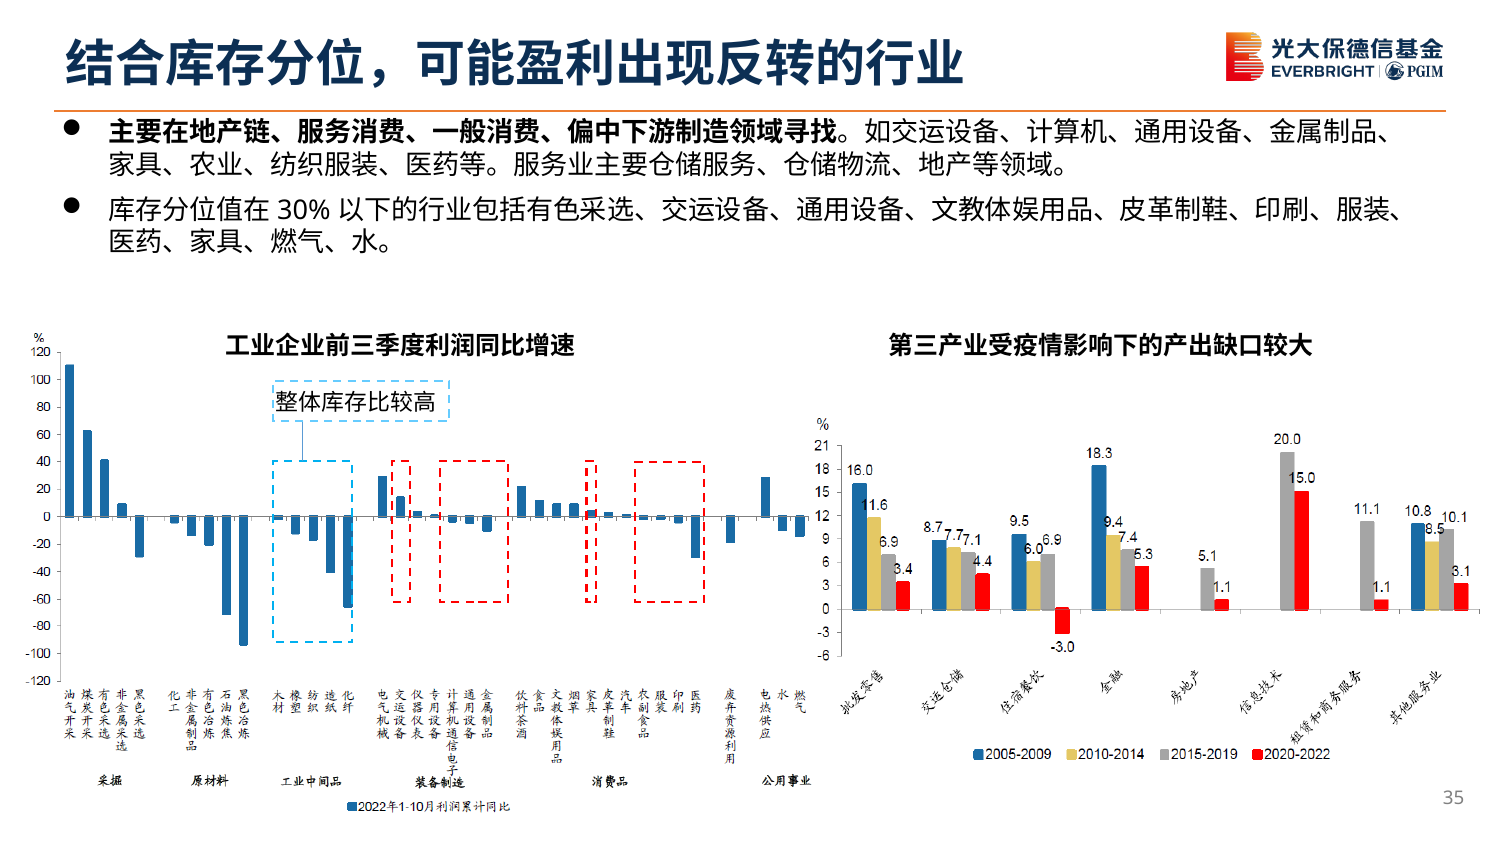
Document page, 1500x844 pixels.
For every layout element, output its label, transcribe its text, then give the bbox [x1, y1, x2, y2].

picture [809, 409, 1483, 765]
text_box 第三产业受疫情影响下的产出缺口较大 [832, 321, 1477, 367]
text_box 主要在地产链、服务消费、一般消费、偏中下游制造领域寻找。如交运设备、计算机、通用设备、金属制品、家具、农业、纺织服装、医药等。服务业主要仓储服务、仓储物流、地产等领域。 库存分位值在30%以下的行业包括有色采选、交运设备、通用设备、文教体娱用品、皮革制鞋、印刷、服装、医药、家具、燃气、水。 [46, 107, 1435, 310]
text_box 结合库存分位，可能盈利出现反转的行业 [51, 23, 1336, 99]
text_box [17, 319, 832, 820]
picture [1336, 27, 1447, 84]
